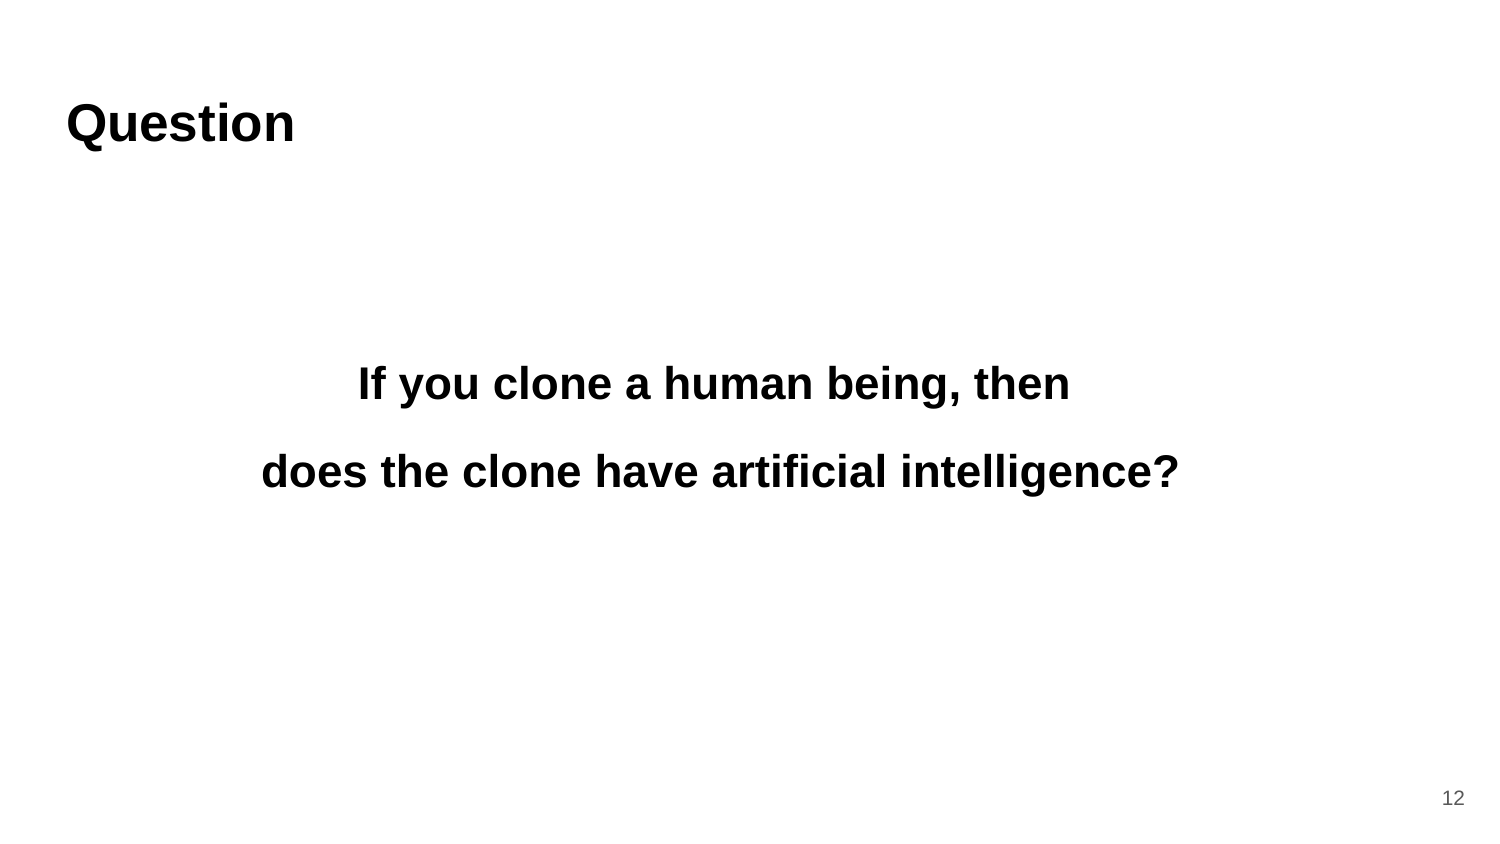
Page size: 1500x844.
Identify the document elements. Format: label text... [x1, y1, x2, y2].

slide_number 12 [1389, 764, 1480, 830]
text_box If you clone a human being, then does the clone have artificial intelligence? [184, 330, 1258, 512]
title Question [51, 72, 1449, 167]
